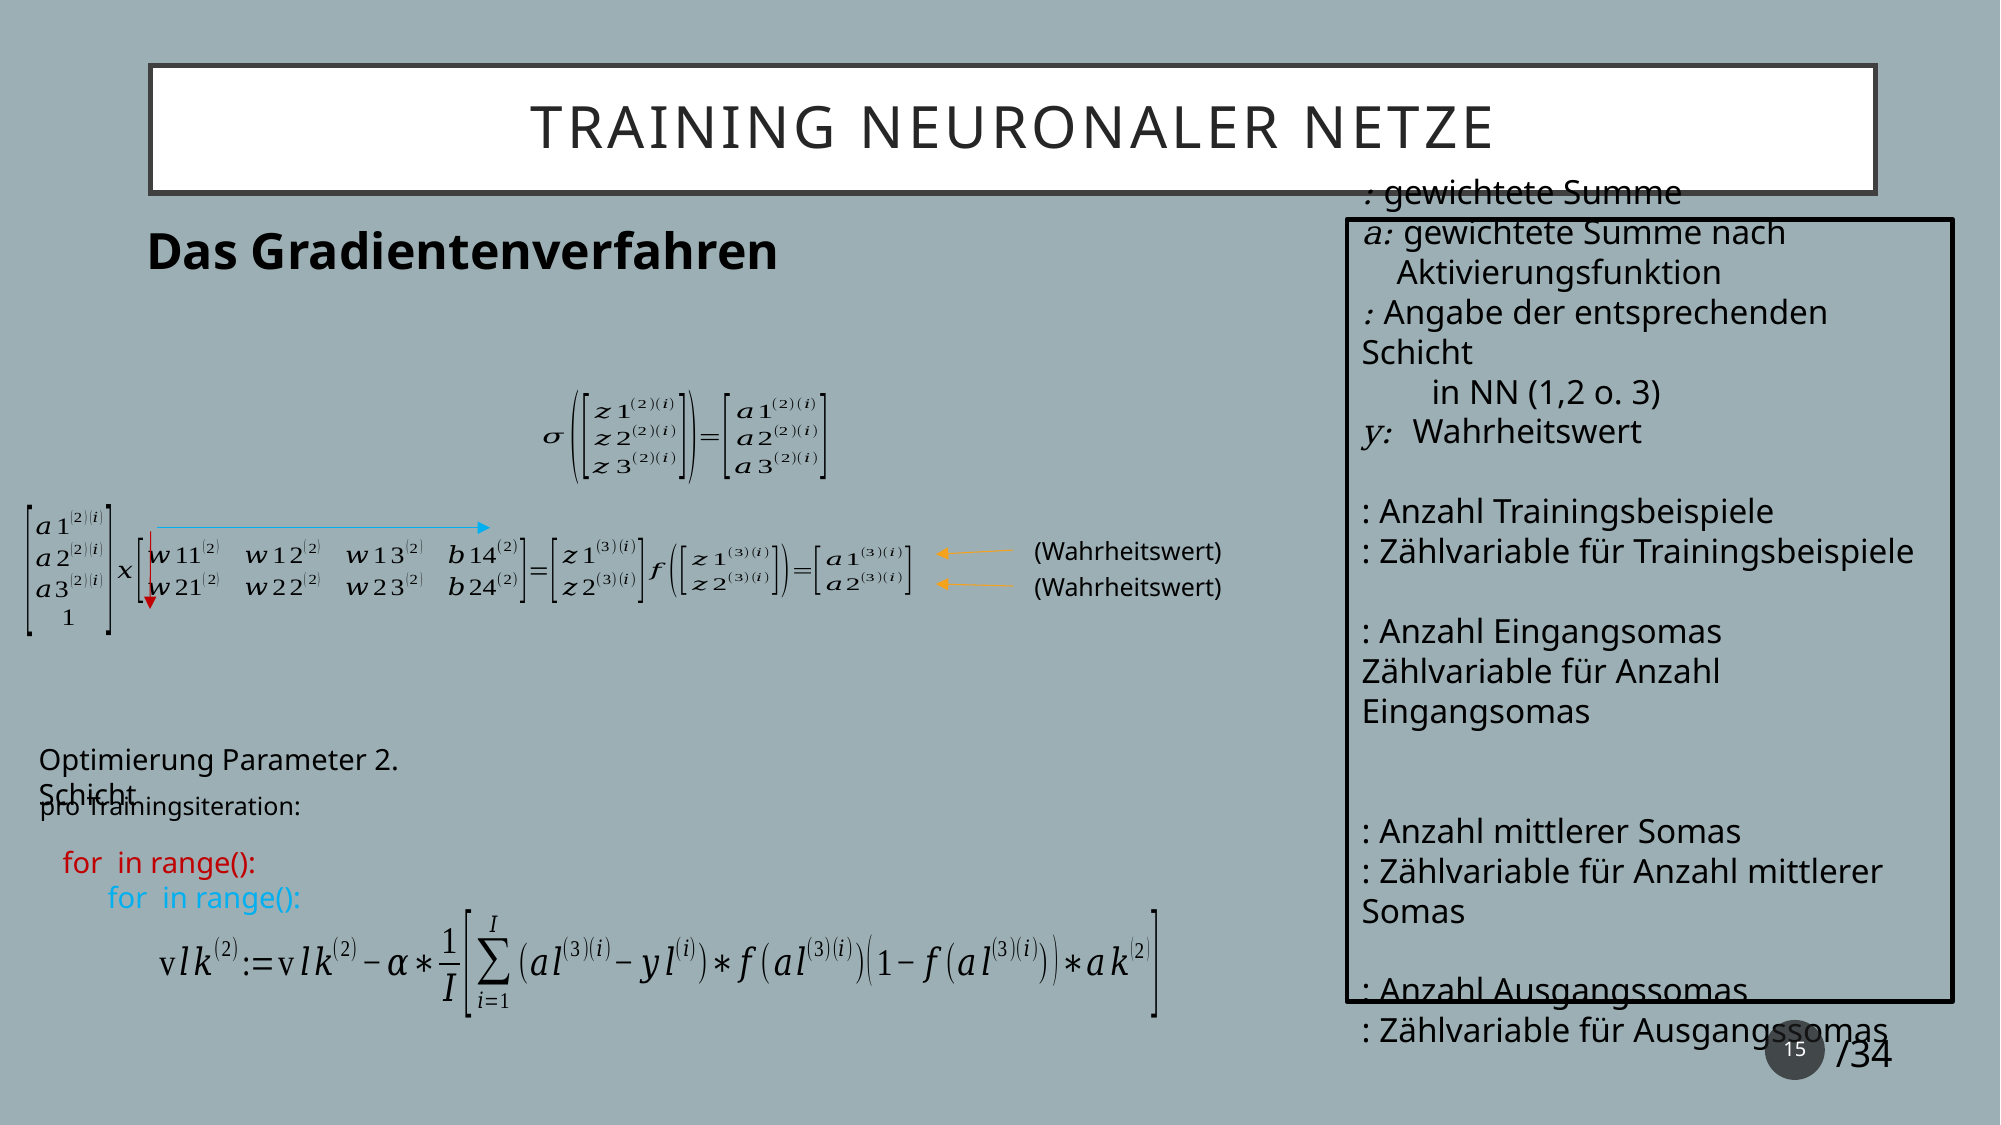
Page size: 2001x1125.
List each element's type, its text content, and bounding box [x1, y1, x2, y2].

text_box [23, 386, 913, 638]
text_box Optimierung Parameter 2. Schicht [23, 734, 489, 819]
text_box Das Gradientenverfahren [131, 211, 795, 287]
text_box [935, 551, 1014, 555]
text_box pro Trainingsiteration: [25, 783, 491, 828]
slide_number 15 [1764, 1019, 1825, 1080]
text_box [935, 583, 1014, 587]
text_box Training neuronaler Netze [150, 65, 1876, 193]
